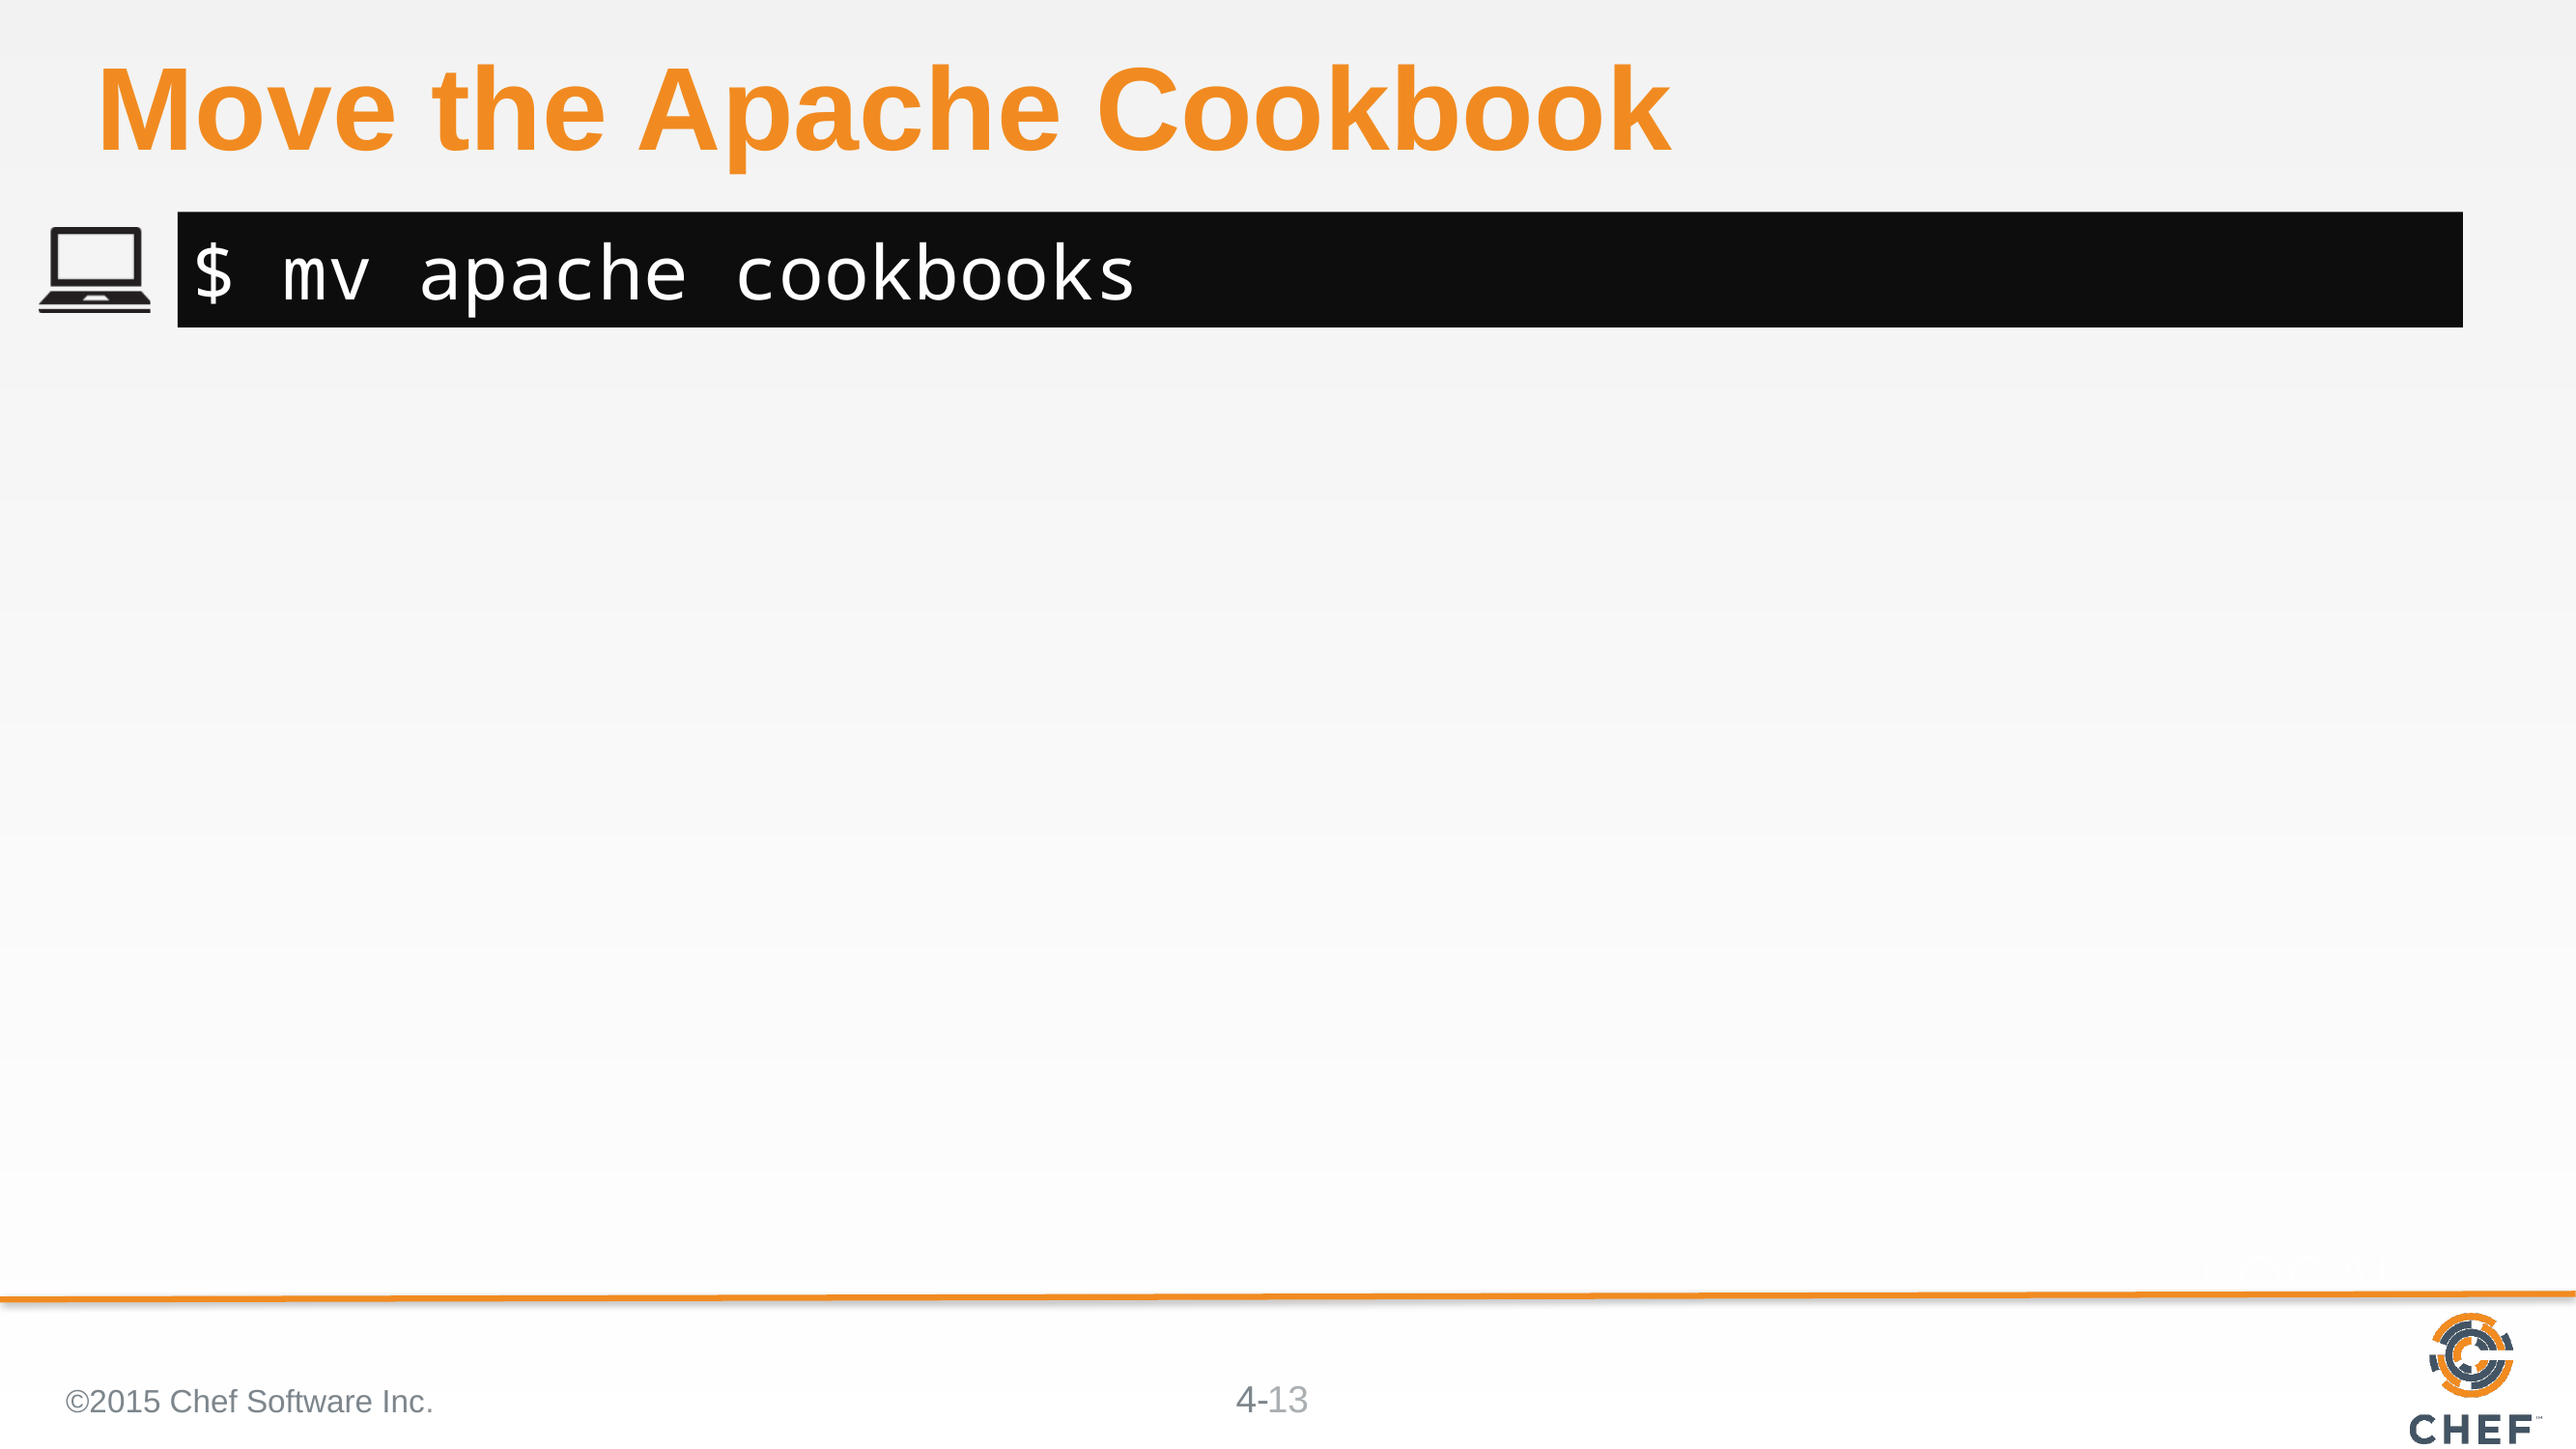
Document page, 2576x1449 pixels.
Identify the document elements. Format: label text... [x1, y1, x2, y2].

list $ mv apache cookbooks [177, 212, 2463, 327]
picture [2399, 1297, 2550, 1449]
title Move the Apache Cookbook [96, 48, 2463, 180]
slide_number 13 [998, 1359, 1578, 1437]
footer ©2015 Chef Software Inc. [51, 1359, 952, 1440]
